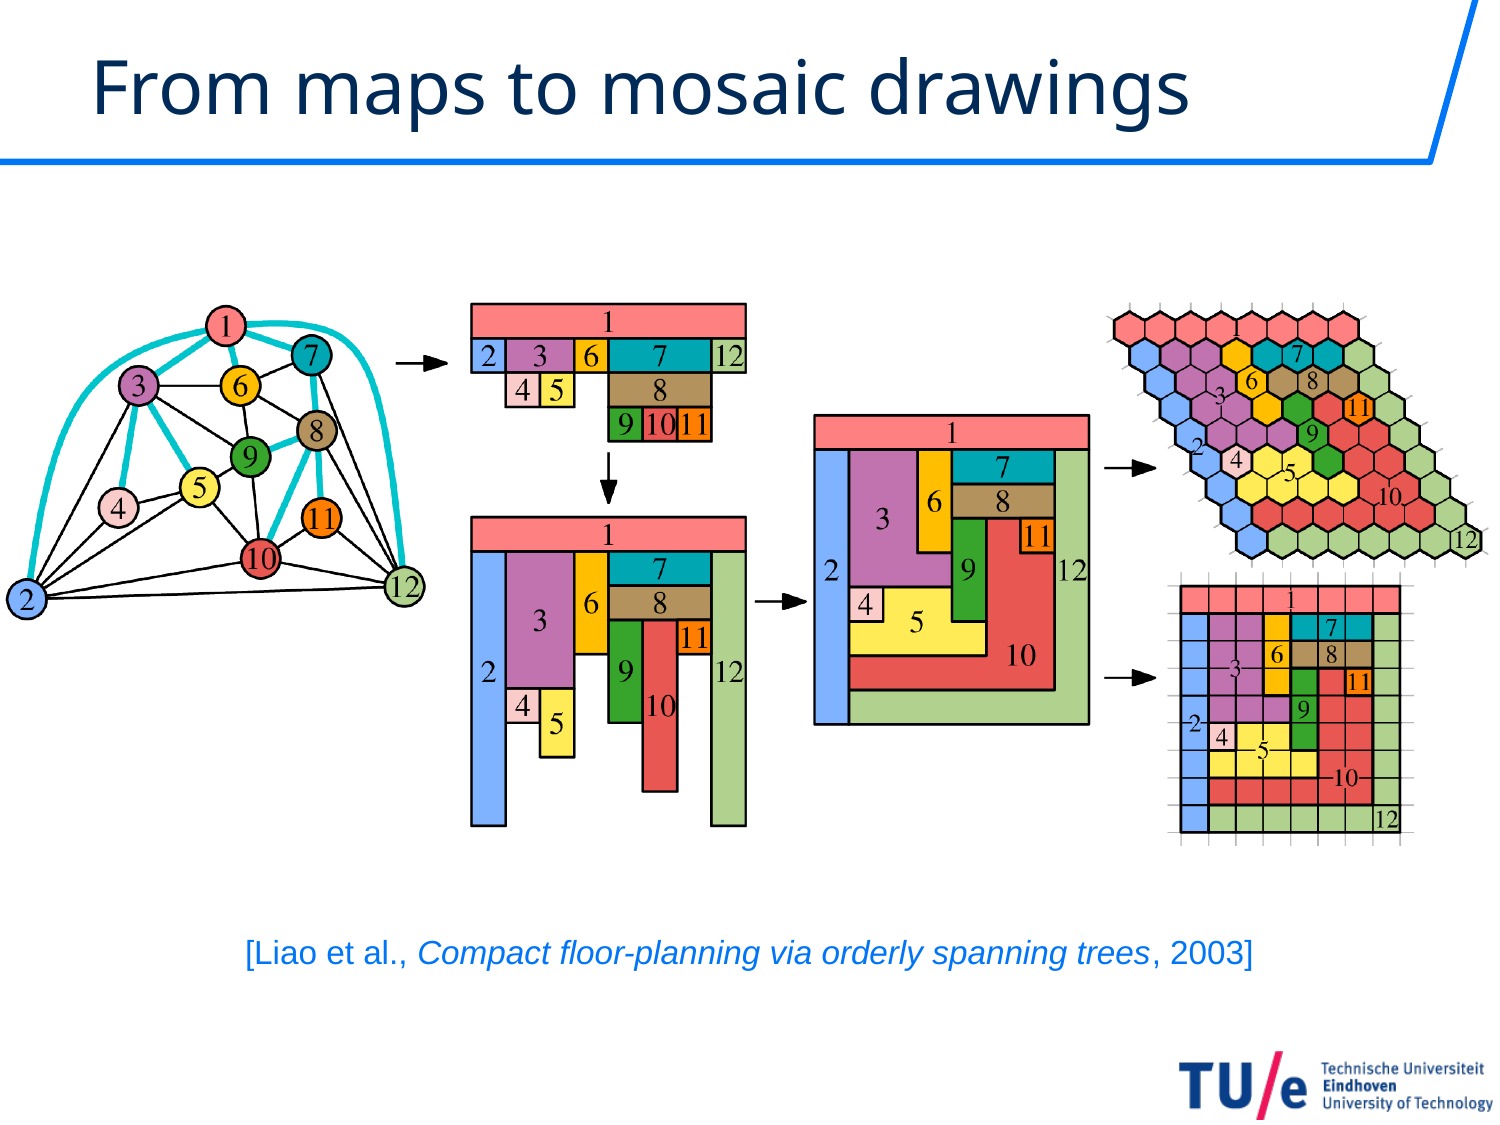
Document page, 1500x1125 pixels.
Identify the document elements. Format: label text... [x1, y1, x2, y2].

title From maps to mosaic drawings [74, 30, 1468, 138]
picture [5, 302, 1489, 847]
text_box [Liao et al., Compact floor-planning via orderly spanning trees, 2003] [245, 909, 1255, 972]
picture [1179, 1051, 1493, 1120]
